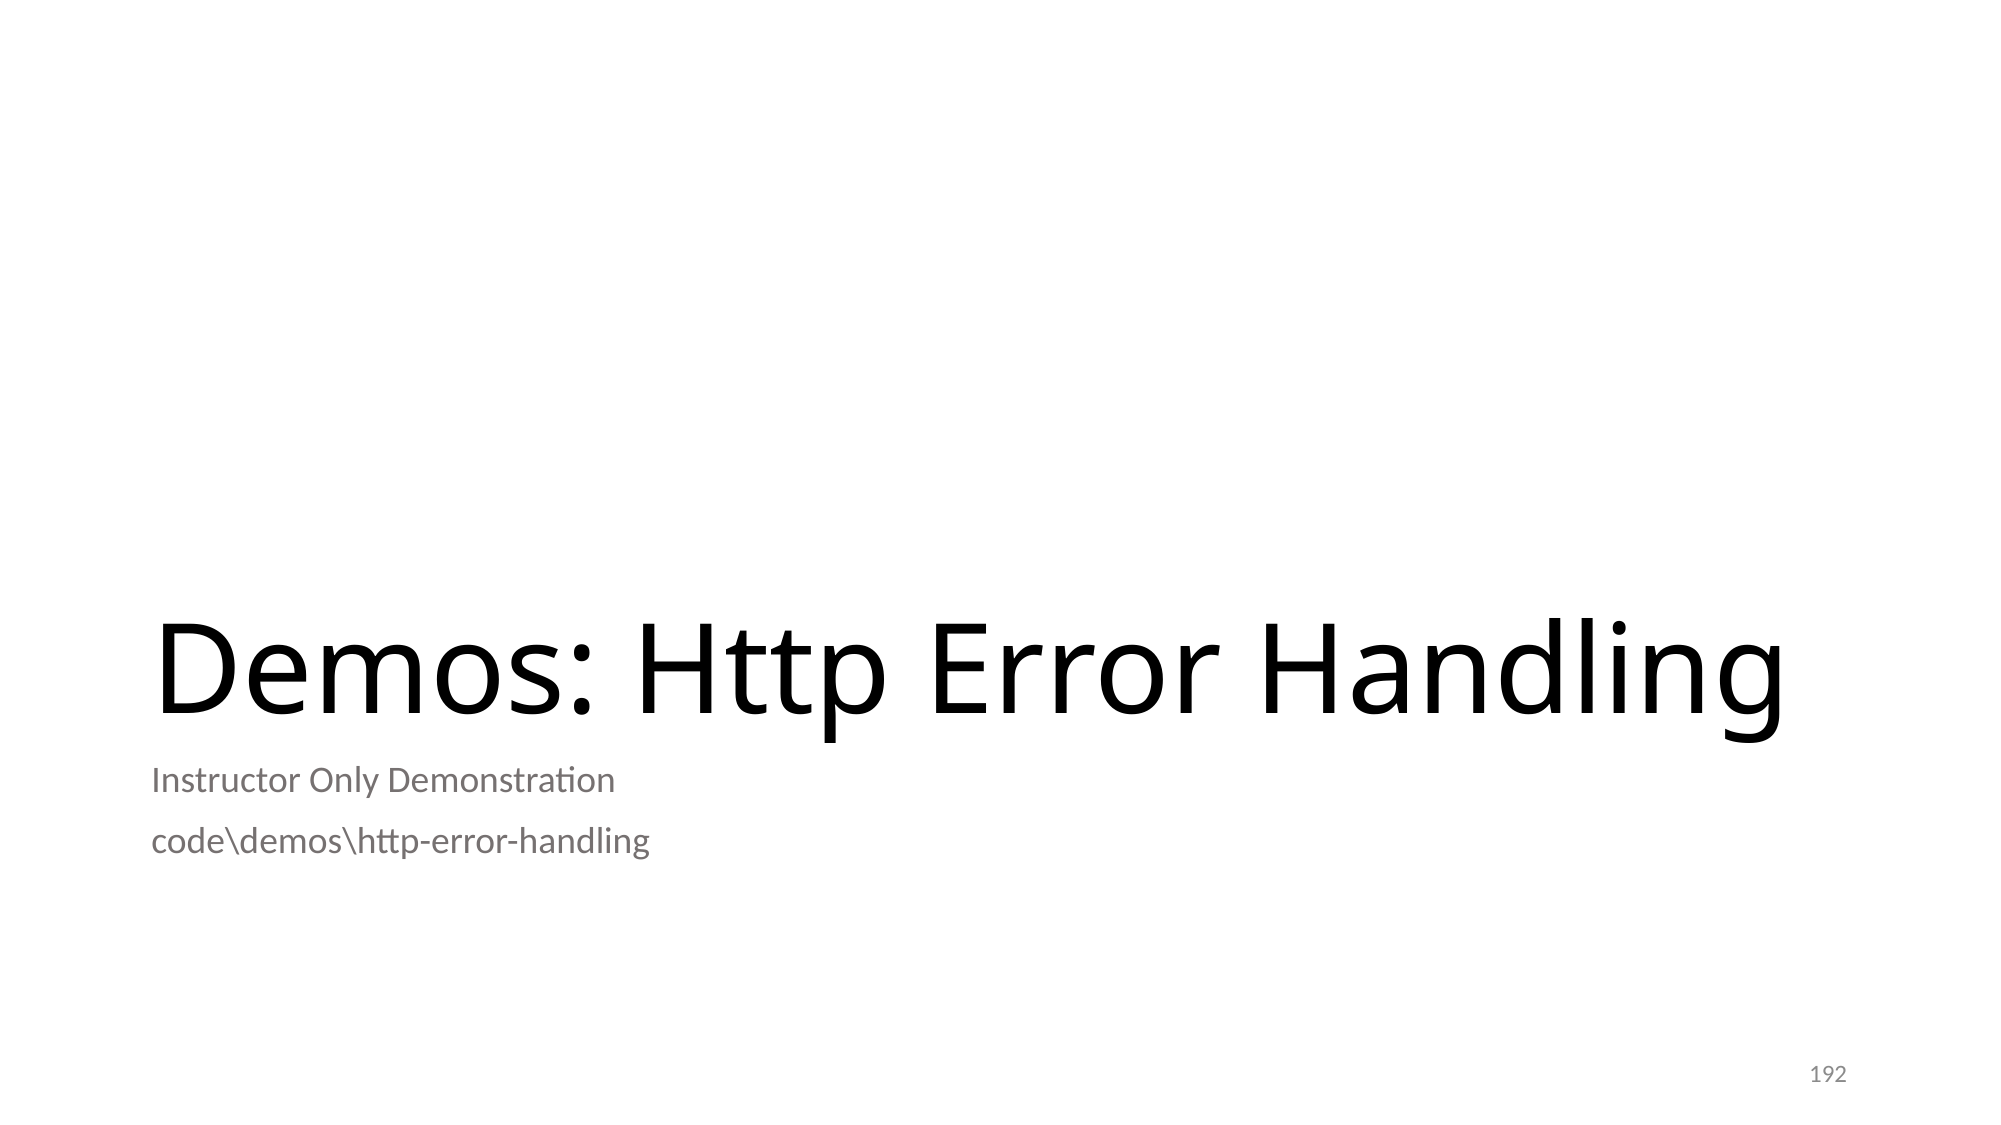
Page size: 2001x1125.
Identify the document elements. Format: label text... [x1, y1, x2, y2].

list Instructor Only Demonstration code\demos\http-error-handling [136, 752, 1862, 999]
slide_number 192 [1412, 1042, 1863, 1103]
title Demos: Http Error Handling [136, 280, 1862, 749]
